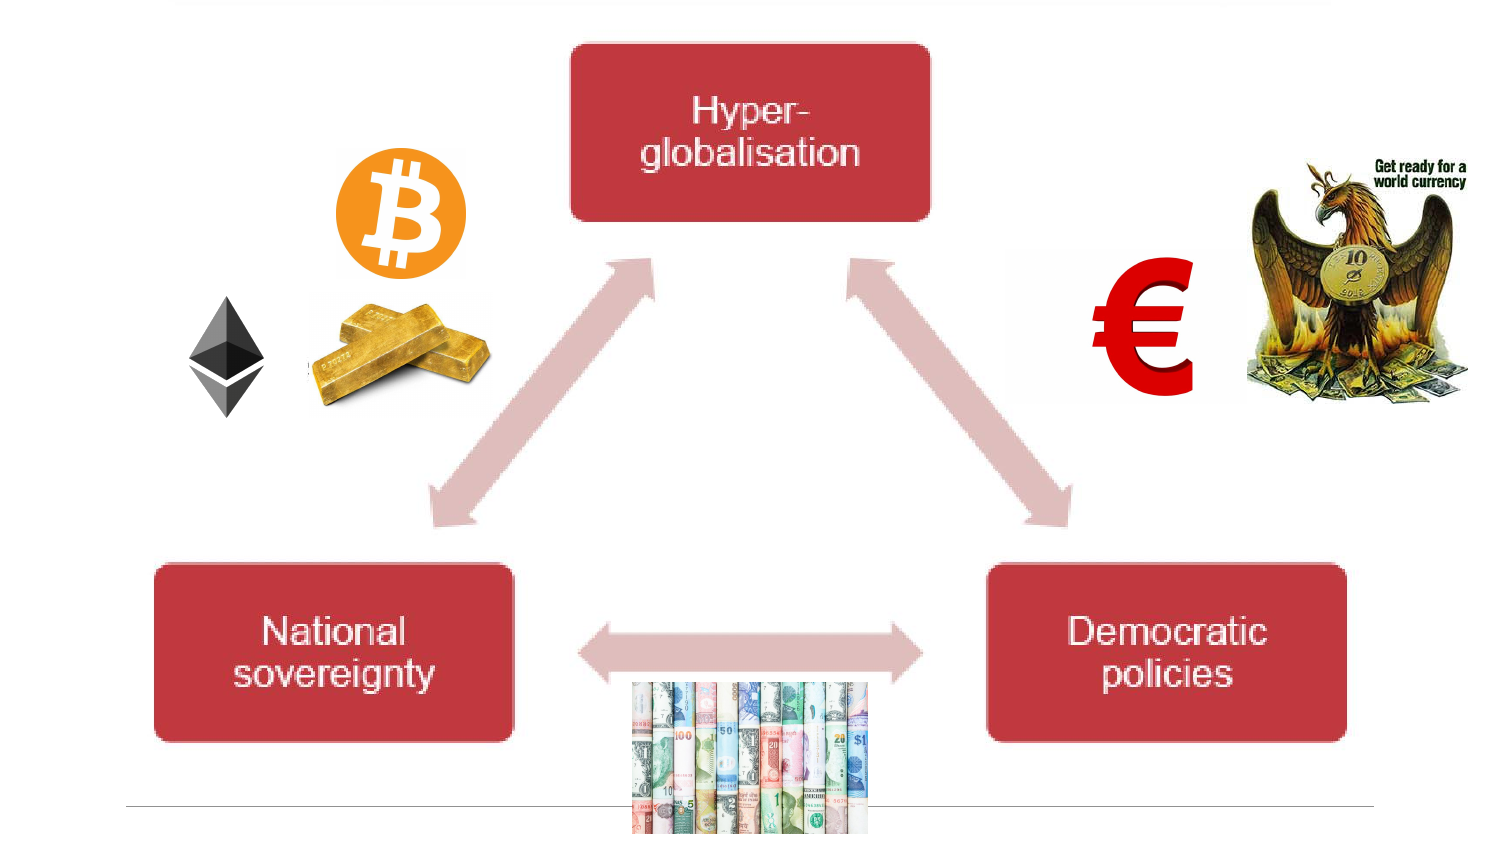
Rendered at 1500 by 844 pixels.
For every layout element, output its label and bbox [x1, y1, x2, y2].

picture [126, 0, 1468, 835]
